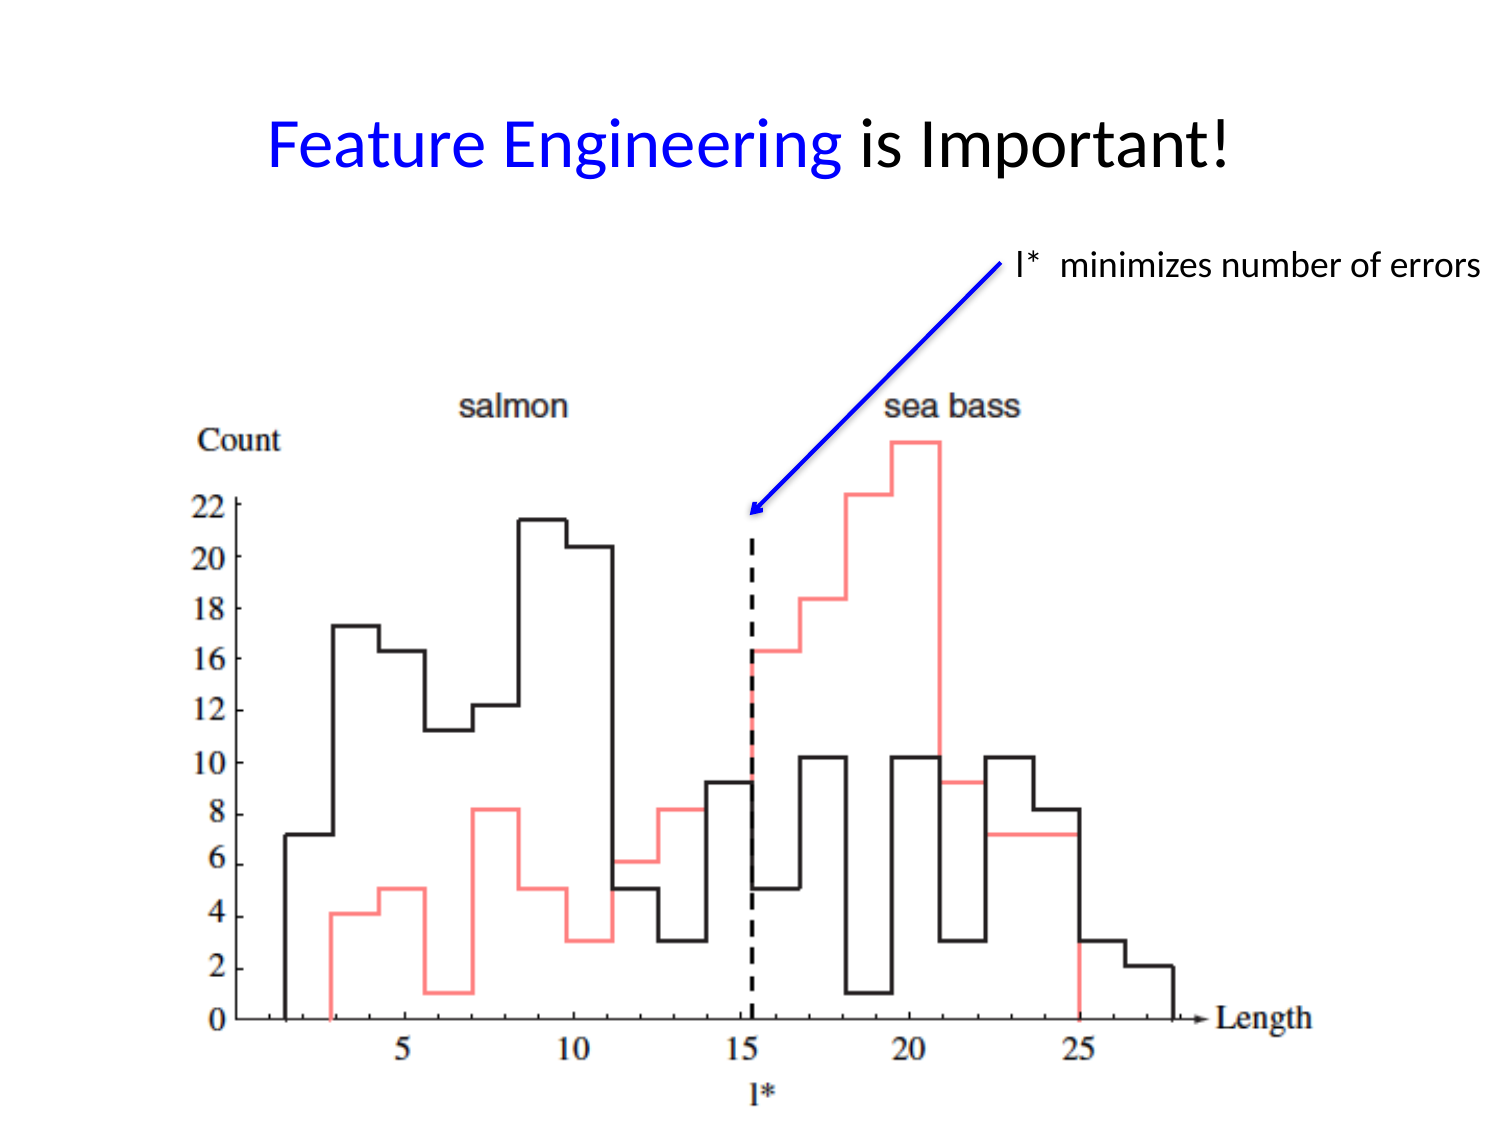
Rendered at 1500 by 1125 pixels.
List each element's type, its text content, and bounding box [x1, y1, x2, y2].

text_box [749, 262, 998, 516]
title Feature Engineering is Important! [75, 45, 1425, 233]
picture [171, 368, 1329, 1125]
text_box l* minimizes number of errors [1000, 232, 1497, 293]
